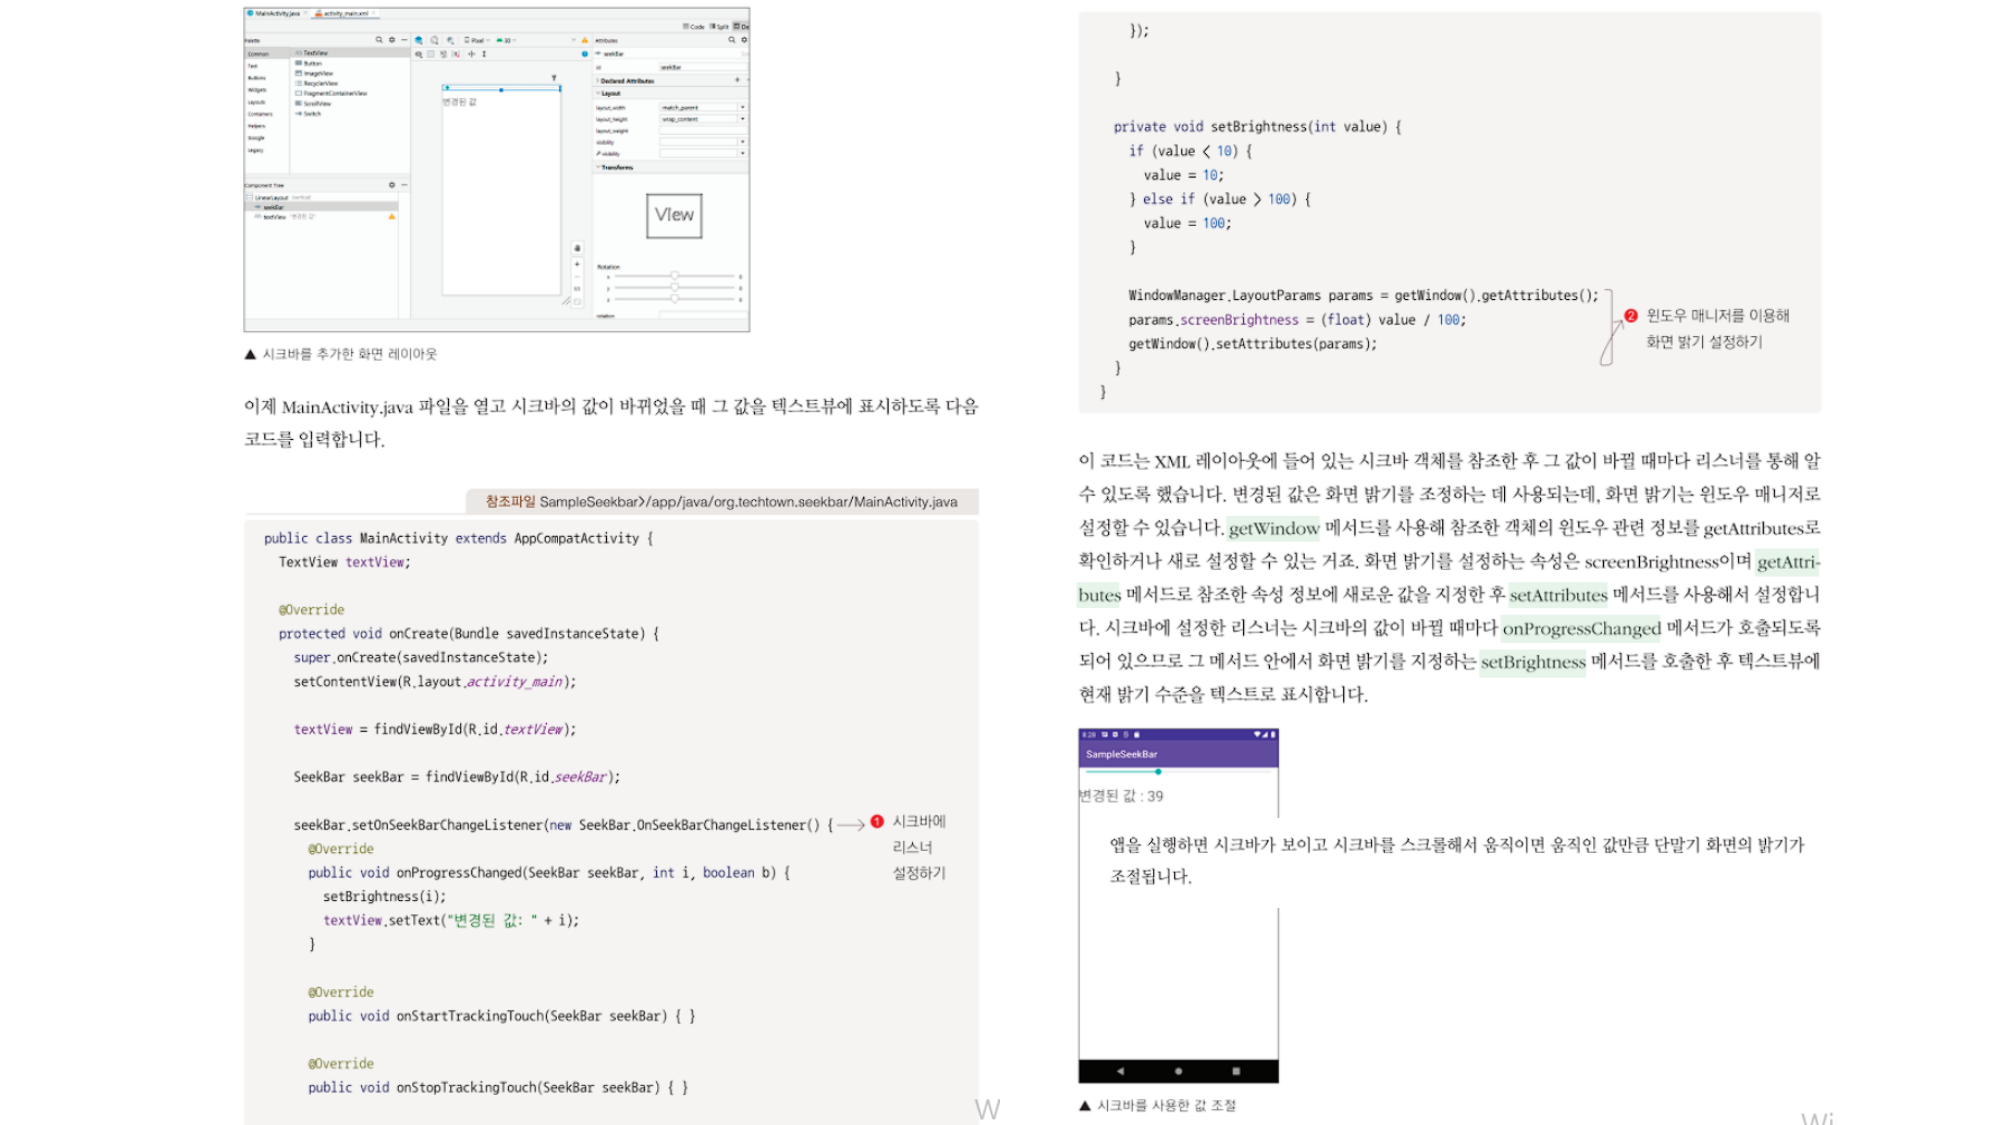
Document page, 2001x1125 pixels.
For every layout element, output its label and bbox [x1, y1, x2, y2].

picture [222, 0, 1000, 1125]
picture [1053, 0, 1837, 1125]
